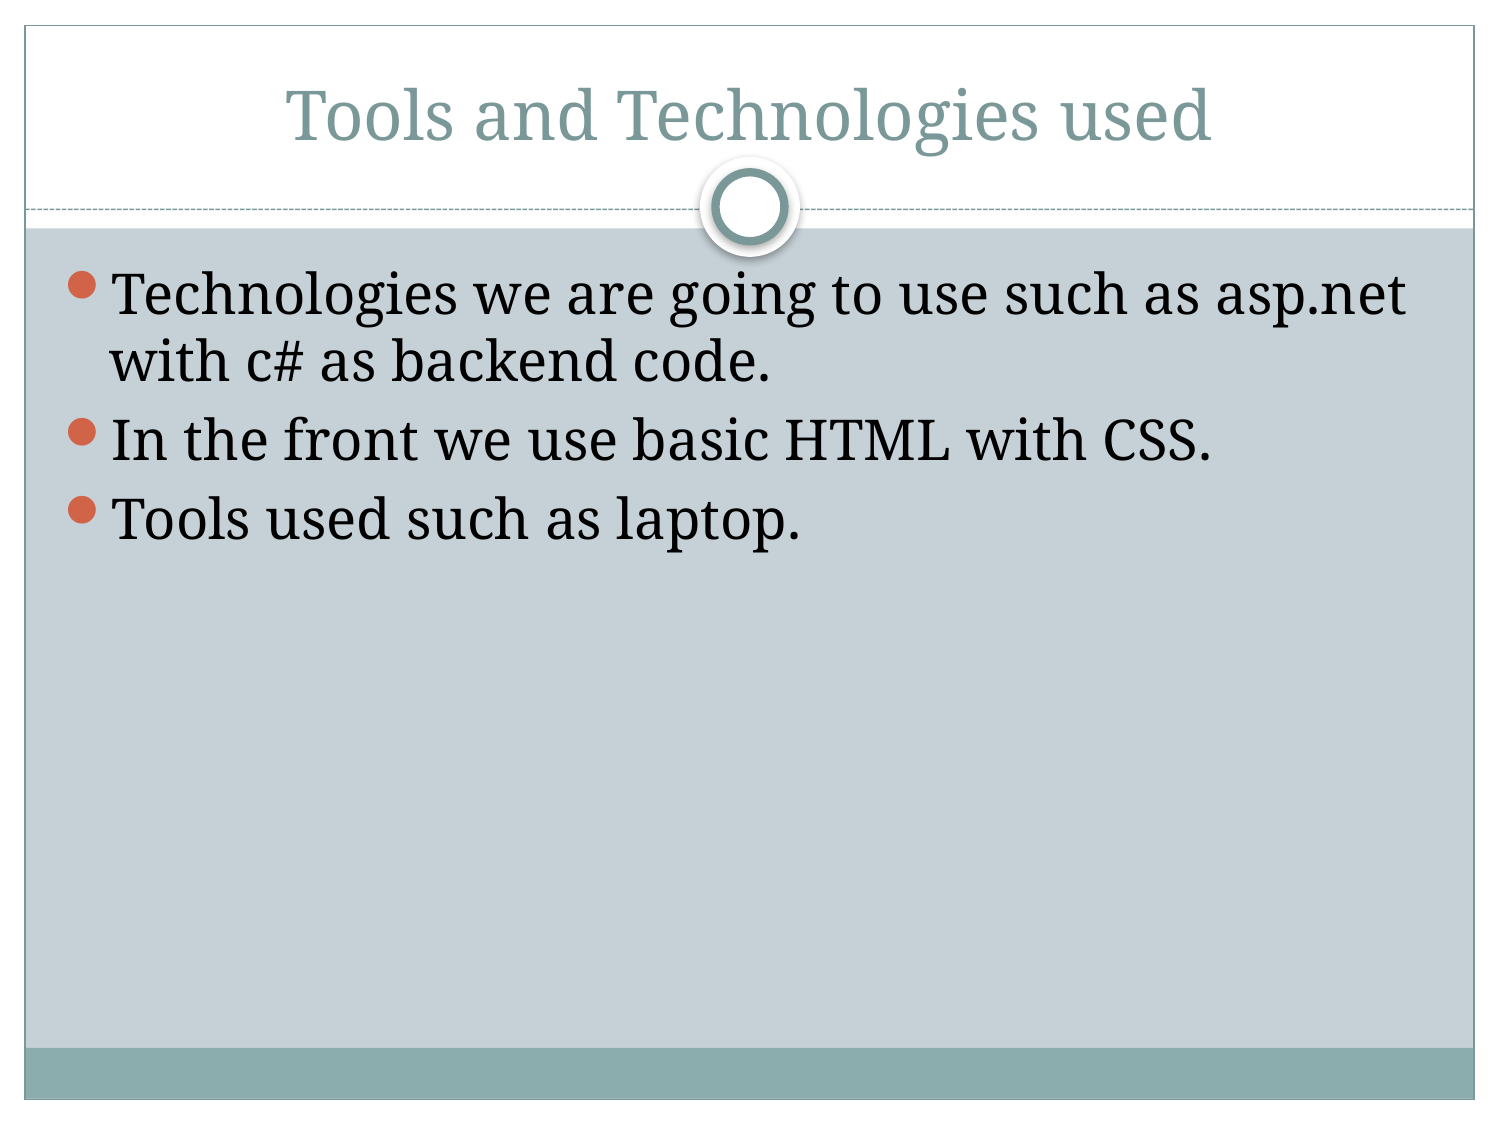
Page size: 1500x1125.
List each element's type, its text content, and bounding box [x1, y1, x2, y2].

list Technologies we are going to use such as asp.net with c# as backend code. In the front we use basic HTML with CSS. Tools used such as laptop. [49, 250, 1445, 1001]
title Tools and Technologies used [49, 37, 1450, 162]
